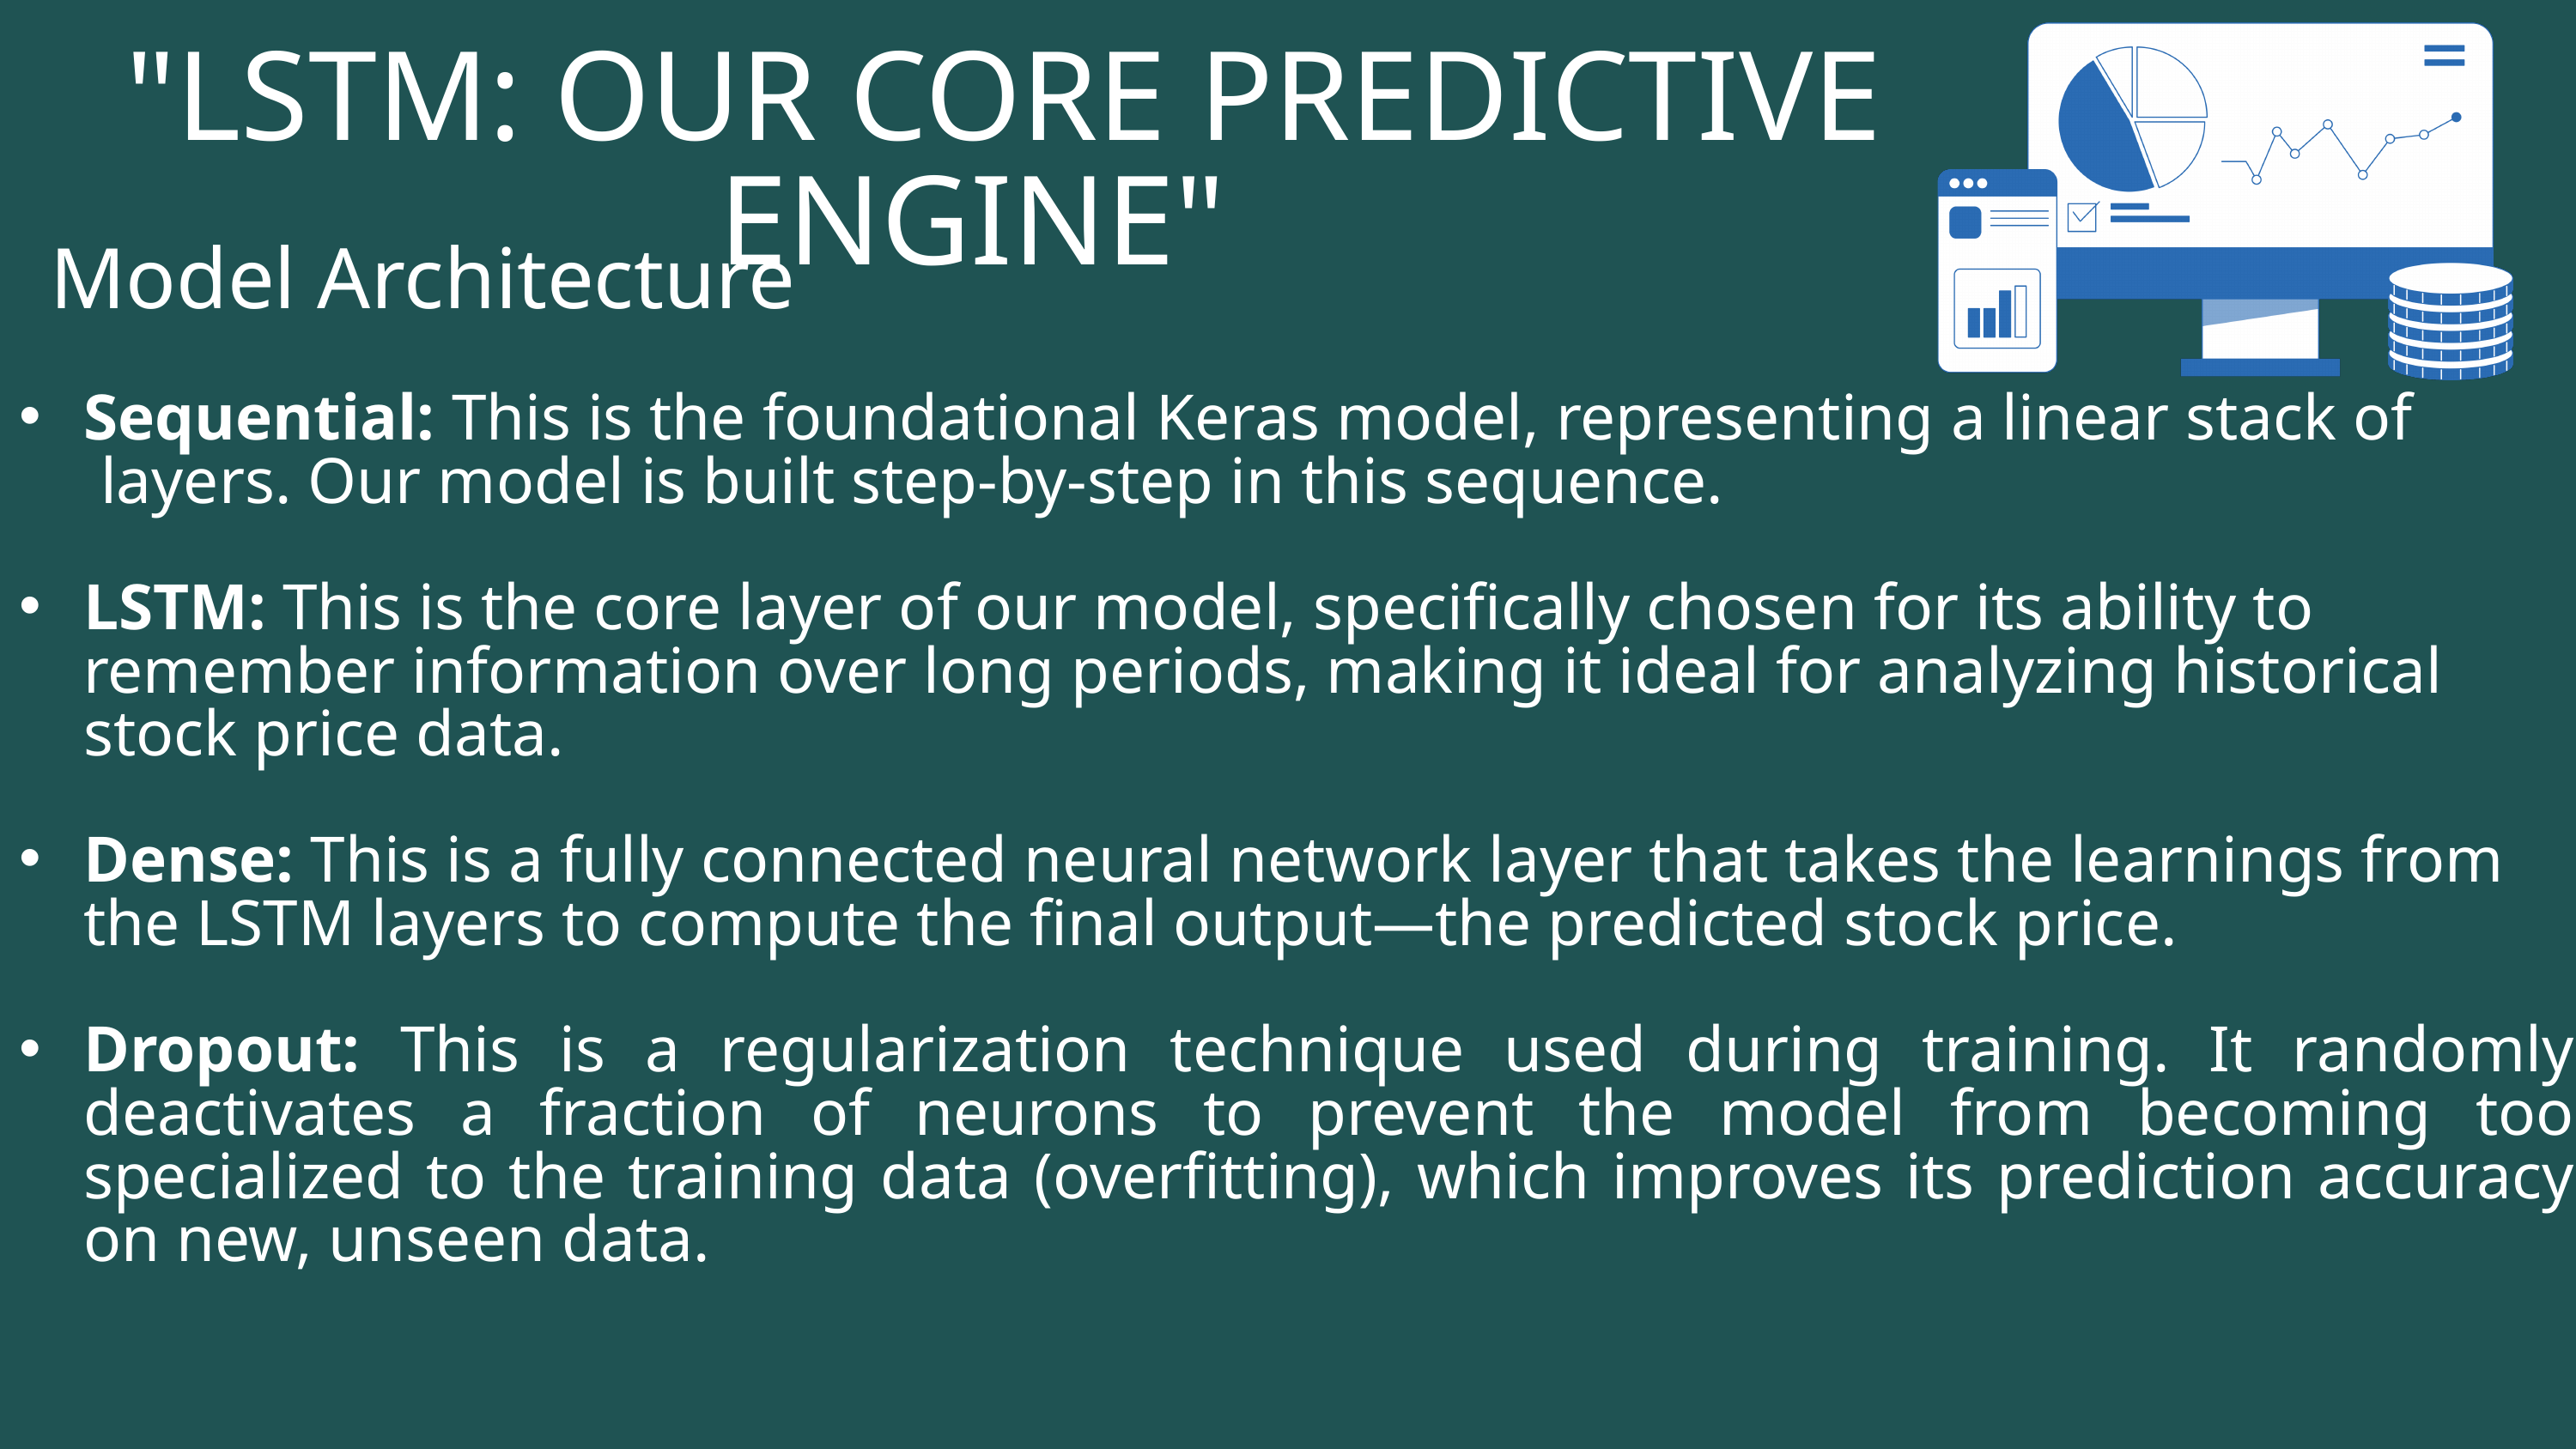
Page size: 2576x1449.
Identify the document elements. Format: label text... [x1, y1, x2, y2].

text_box [1937, 22, 2514, 380]
text_box Sequential: This is the foundational Keras model, representing a linear stack of layers. Our model is built step-by-step in this sequence. LSTM: This is the core layer of our model, specifically chosen for its ability to remember information over long periods, making it ideal for analyzing historical stock price data. Dense: This is a fully connected neural network layer that takes the learnings from the LSTM layers to compute the final output—the predicted stock price. Dropout: This is a regularization technique used during training. It randomly deactivates a fraction of neurons to prevent the model from becoming too specialized to the training data (overfitting), which improves its prediction accuracy on new, unseen data. [19, 389, 2576, 1337]
text_box Model Architecture [0, 240, 847, 325]
text_box "LSTM: OUR CORE PREDICTIVE ENGINE" [0, 40, 1978, 290]
